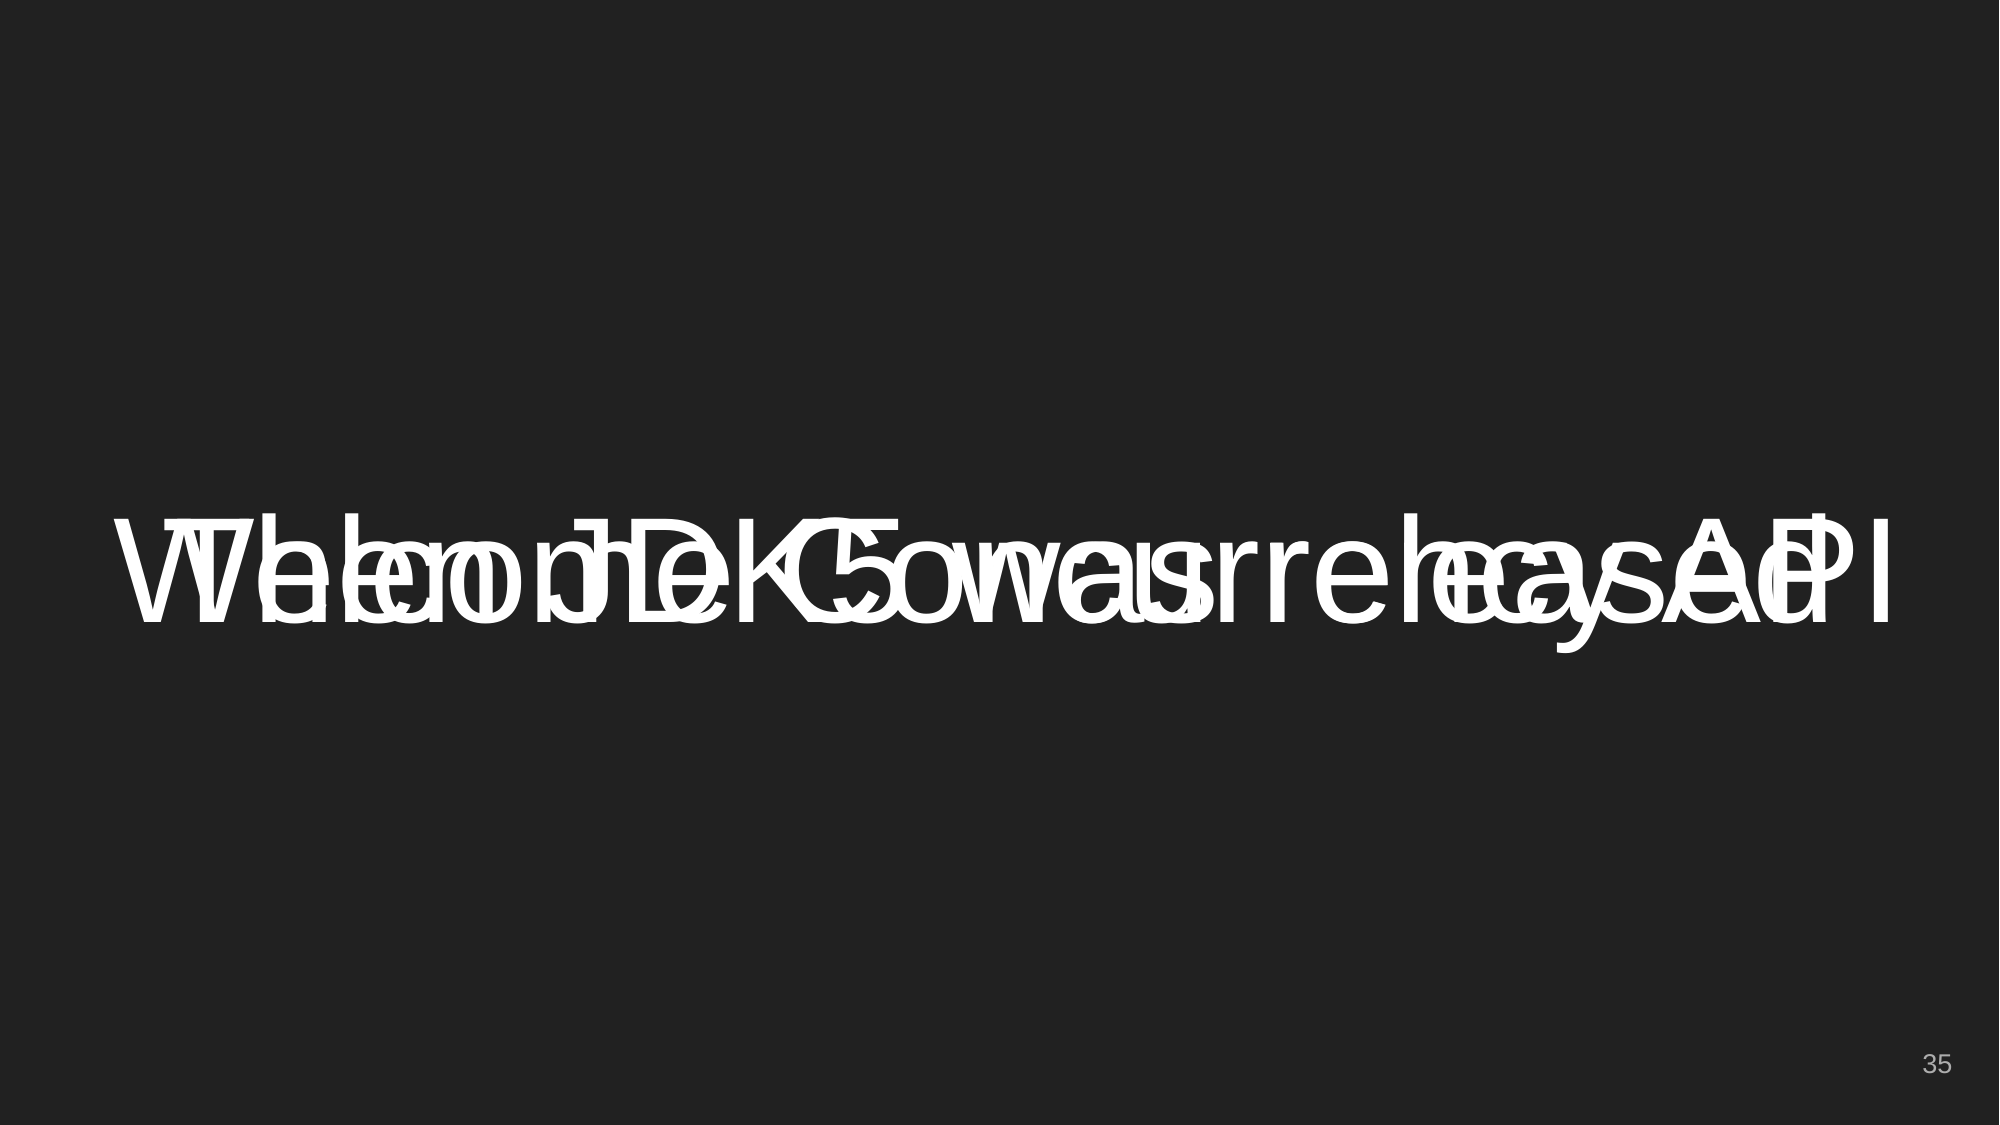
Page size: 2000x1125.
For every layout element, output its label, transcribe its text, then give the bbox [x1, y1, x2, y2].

title Welcome Concurrency API [68, 470, 1950, 655]
slide_number ‹#› [1852, 1019, 1973, 1106]
